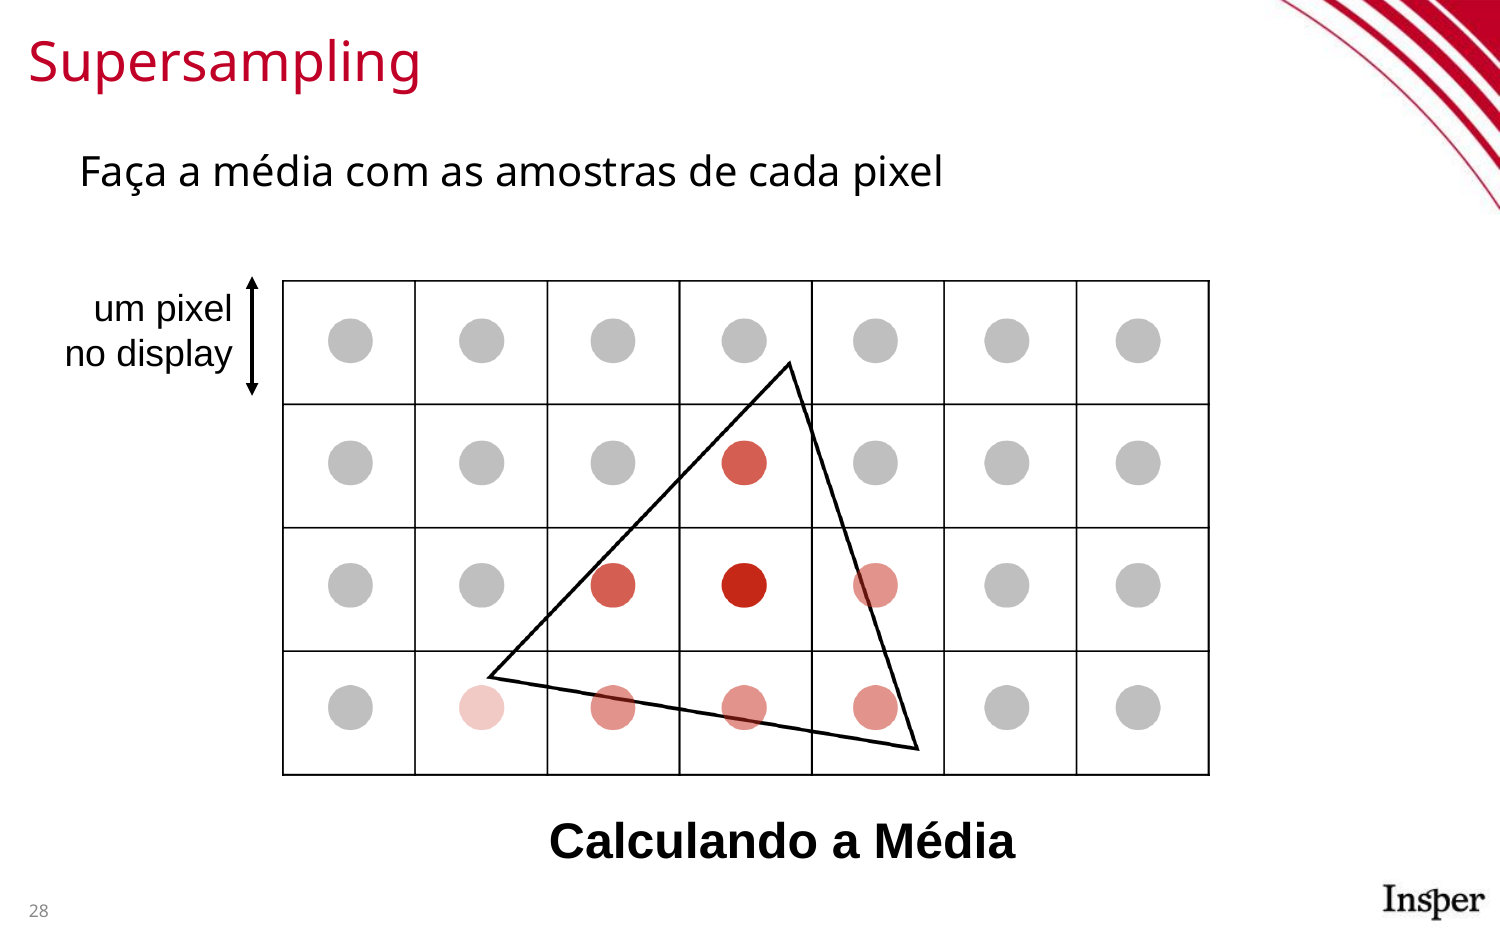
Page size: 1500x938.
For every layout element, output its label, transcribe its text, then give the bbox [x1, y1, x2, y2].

text_box um pixel no display [33, 276, 248, 383]
picture [249, 0, 1500, 938]
title Supersampling [13, 18, 1397, 104]
text_box Calculando a Média [533, 801, 1074, 878]
list Faça a média com as amostras de cada pixel [64, 137, 1447, 876]
picture [278, 278, 1213, 781]
slide_number 28 [0, 887, 78, 938]
